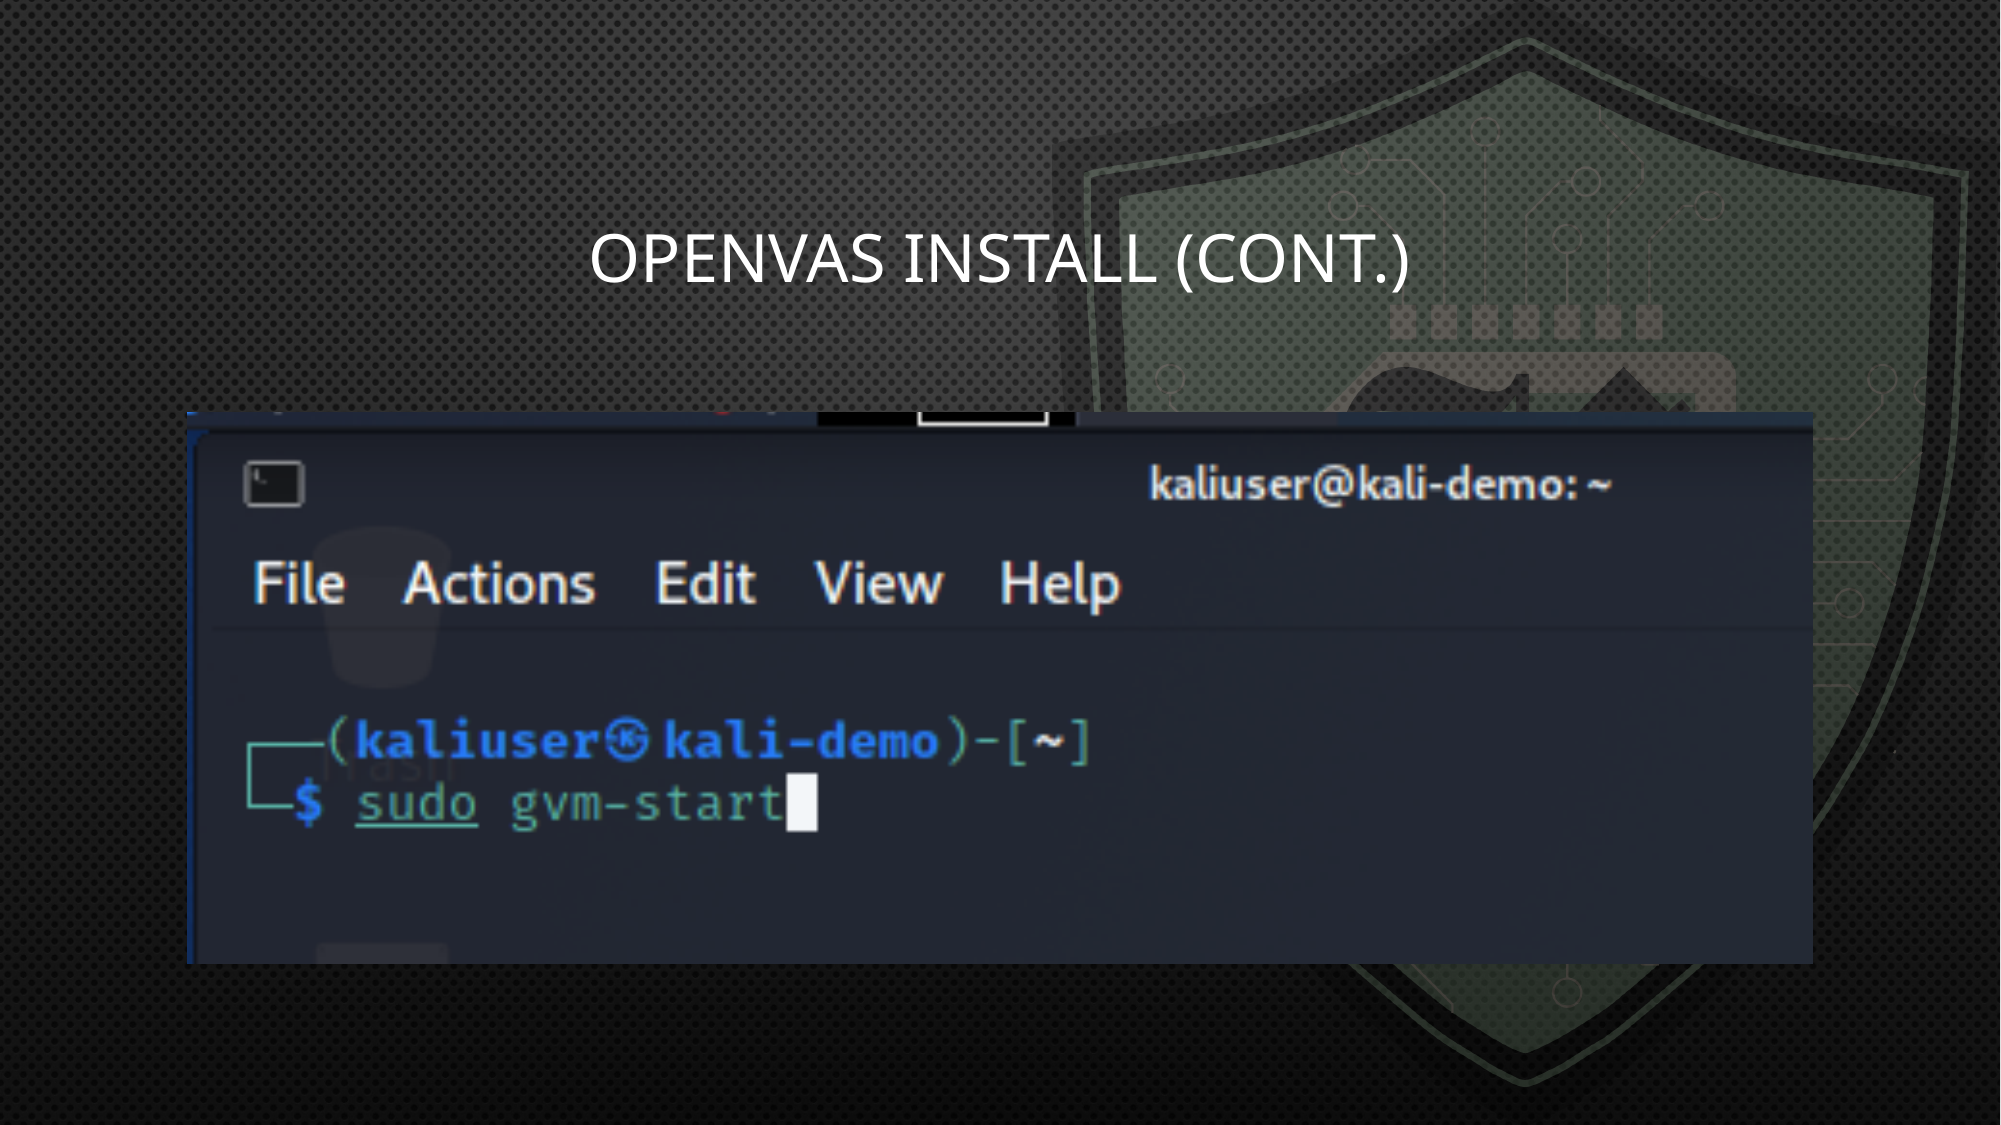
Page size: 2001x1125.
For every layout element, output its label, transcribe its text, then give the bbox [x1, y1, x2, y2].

title OpenVAS Install (Cont.) [187, 99, 1813, 412]
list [186, 412, 1813, 964]
